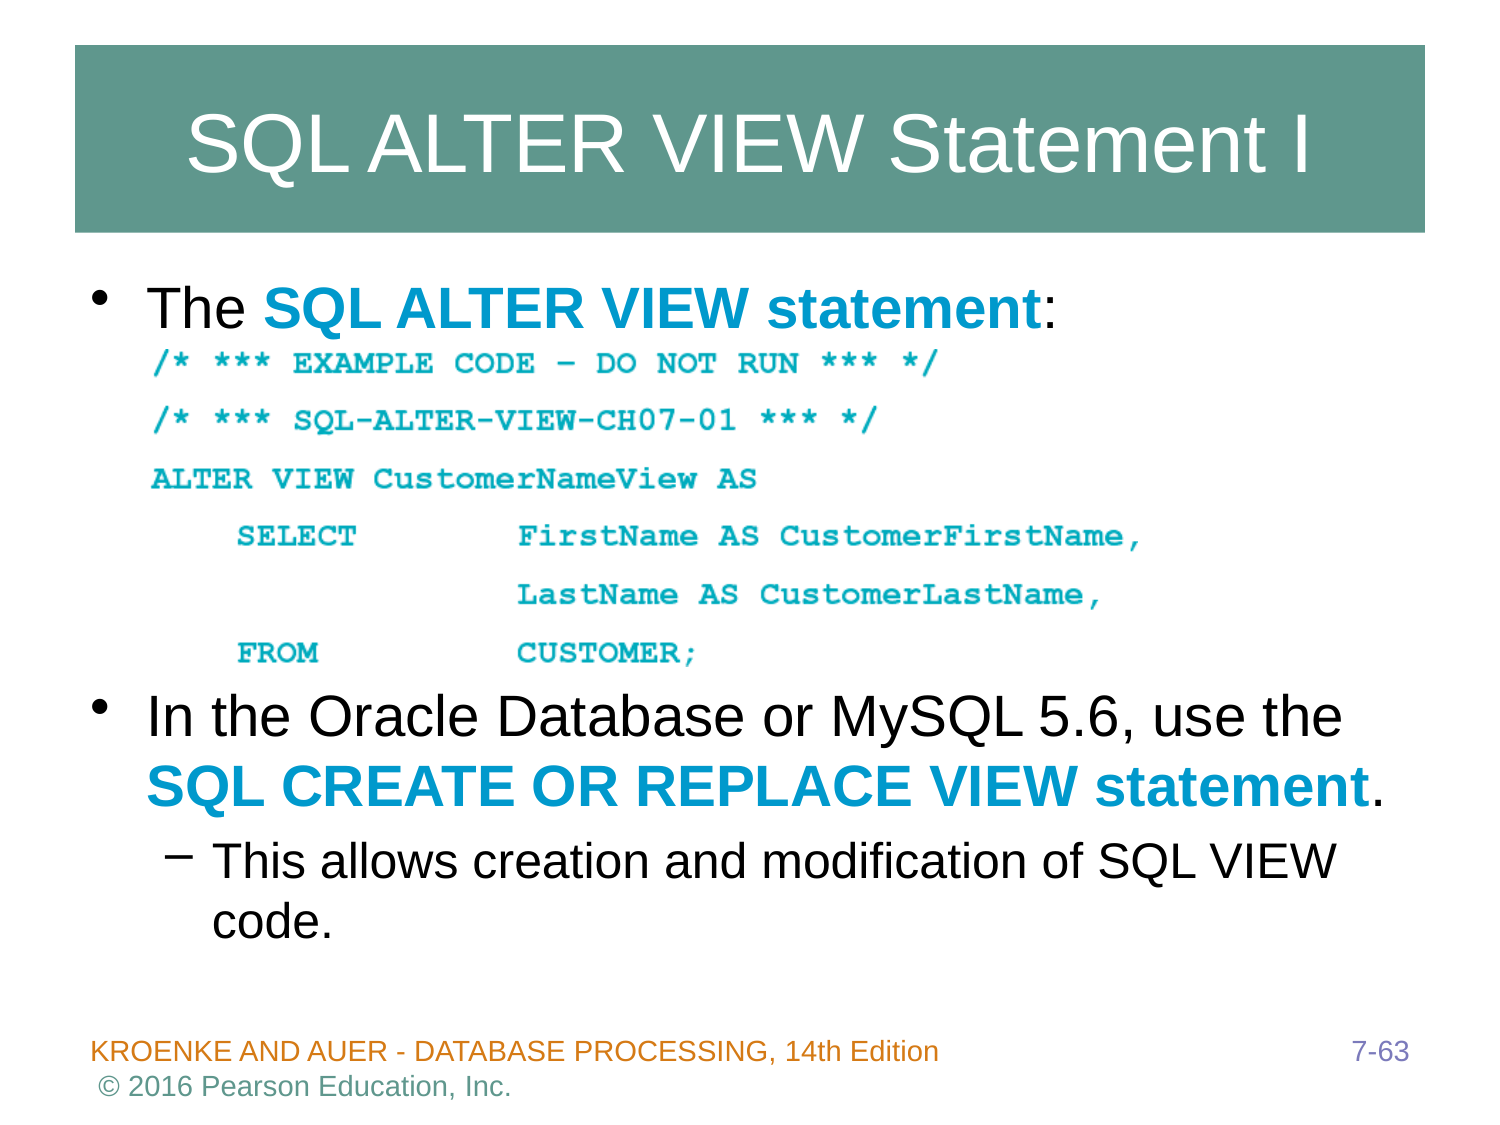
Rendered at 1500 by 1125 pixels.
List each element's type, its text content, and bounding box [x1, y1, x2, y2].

list The SQL ALTER VIEW statement: In the Oracle Database or MySQL 5.6, use the SQL CREATE OR REPLACE VIEW statement. This allows creation and modification of SQL VIEW code. [74, 262, 1426, 1006]
footer KROENKE AND AUER - DATABASE PROCESSING, 14th Edition © 2016 Pearson Education, Inc. [74, 1024, 963, 1104]
title SQL ALTER VIEW Statement I [74, 44, 1426, 233]
picture [149, 349, 1138, 668]
slide_number 7-63 [1074, 1024, 1426, 1103]
